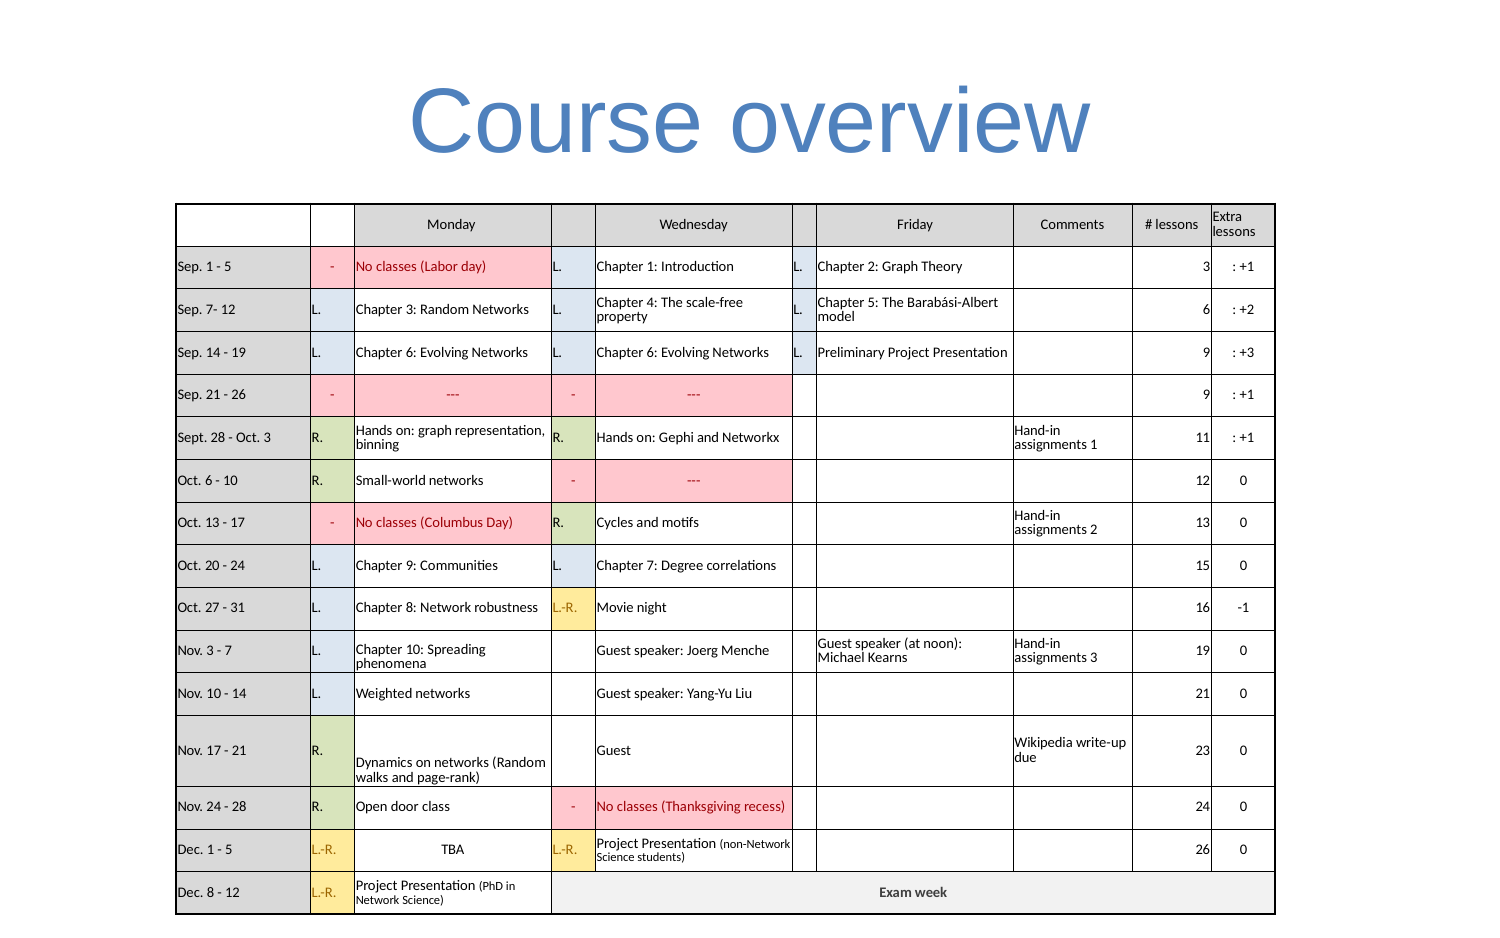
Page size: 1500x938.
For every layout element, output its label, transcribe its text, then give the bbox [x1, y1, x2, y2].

table_cell [1014, 460, 1132, 502]
table_header Wednesday [596, 205, 792, 246]
table_cell Open door class [355, 787, 551, 829]
table_cell [793, 673, 816, 715]
table_cell Nov. 10 - 14 [177, 673, 310, 715]
table_cell 0 [1212, 830, 1274, 871]
table_cell 24 [1133, 787, 1211, 829]
table_cell Oct. 27 - 31 [177, 588, 310, 630]
table_cell [817, 830, 1013, 871]
table_cell [1014, 545, 1132, 587]
table_cell Guest [596, 716, 792, 786]
table_cell : +1 [1212, 417, 1274, 459]
table_cell R. [311, 787, 354, 829]
table_cell 15 [1133, 545, 1211, 587]
table_cell Chapter 6: Evolving Networks [355, 332, 551, 374]
table_header [793, 205, 816, 246]
table_cell : +3 [1212, 332, 1274, 374]
table_cell -1 [1212, 588, 1274, 630]
table_cell Wikipedia write-up due [1014, 716, 1132, 786]
table_cell Sep. 14 - 19 [177, 332, 310, 374]
table_cell Chapter 3: Random Networks [355, 289, 551, 331]
table_cell [1014, 247, 1132, 288]
table_cell R. [311, 716, 354, 786]
table_cell - [552, 460, 595, 502]
table_cell Nov. 3 - 7 [177, 631, 310, 672]
table_cell : +1 [1212, 247, 1274, 288]
table_cell Hands on: graph representation, binning [355, 417, 551, 459]
table_cell Dec. 8 - 12 [177, 872, 310, 913]
table_cell [552, 631, 595, 672]
table_cell 0 [1212, 503, 1274, 544]
table_cell L. [311, 332, 354, 374]
table_cell [817, 545, 1013, 587]
table_cell 0 [1212, 545, 1274, 587]
table_cell L. [552, 247, 595, 288]
table_cell Project Presentation (PhD in Network Science) [355, 872, 551, 913]
table_cell TBA [355, 830, 551, 871]
table_cell L. [552, 545, 595, 587]
table_cell [793, 716, 816, 786]
table_cell Small-world networks [355, 460, 551, 502]
table_cell 26 [1133, 830, 1211, 871]
table_cell [817, 588, 1013, 630]
table_cell [793, 460, 816, 502]
table_cell L. [311, 631, 354, 672]
table_cell : +2 [1212, 289, 1274, 331]
table_cell Hand-in assignments 2 [1014, 503, 1132, 544]
table_cell [1014, 289, 1132, 331]
table_cell [793, 375, 816, 416]
table_cell L. [311, 673, 354, 715]
table_cell Sep. 1 - 5 [177, 247, 310, 288]
table_cell L. [311, 545, 354, 587]
table_cell [817, 716, 1013, 786]
table_cell R. [311, 460, 354, 502]
table_cell R. [311, 417, 354, 459]
table_cell Chapter 7: Degree correlations [596, 545, 792, 587]
table_cell Chapter 5: The Barabási-Albert model [817, 289, 1013, 331]
table_cell [793, 545, 816, 587]
table_cell [793, 503, 816, 544]
table_cell L.-R. [311, 872, 354, 913]
table_cell Chapter 9: Communities [355, 545, 551, 587]
table_header Extra lessons [1212, 205, 1274, 246]
table_cell Oct. 13 - 17 [177, 503, 310, 544]
table_cell Guest speaker: Joerg Menche [596, 631, 792, 672]
table_cell 0 [1212, 631, 1274, 672]
table_cell [817, 503, 1013, 544]
table_cell Chapter 6: Evolving Networks [596, 332, 792, 374]
table_cell 11 [1133, 417, 1211, 459]
table_header [177, 205, 310, 246]
table_cell [817, 787, 1013, 829]
table_cell Project Presentation (non-Network Science students) [596, 830, 792, 871]
table_header # lessons [1133, 205, 1211, 246]
table_cell [1014, 787, 1132, 829]
table_cell [552, 716, 595, 786]
table_cell Hand-in assignments 3 [1014, 631, 1132, 672]
table_header Monday [355, 205, 551, 246]
table_cell Oct. 6 - 10 [177, 460, 310, 502]
table_cell Sep. 7- 12 [177, 289, 310, 331]
table_cell [1014, 332, 1132, 374]
table_cell Hand-in assignments 1 [1014, 417, 1132, 459]
table_header [311, 205, 354, 246]
table_cell Cycles and motifs [596, 503, 792, 544]
table_cell [793, 787, 816, 829]
table_cell [793, 588, 816, 630]
table_cell Chapter 2: Graph Theory [817, 247, 1013, 288]
table_cell 0 [1212, 716, 1274, 786]
table_cell Dec. 1 - 5 [177, 830, 310, 871]
table_cell 0 [1212, 460, 1274, 502]
table_cell L. [552, 289, 595, 331]
table_cell No classes (Thanksgiving recess) [596, 787, 792, 829]
table_cell [793, 417, 816, 459]
table_cell No classes (Columbus Day) [355, 503, 551, 544]
table_cell 0 [1212, 787, 1274, 829]
table_cell [552, 673, 595, 715]
table_cell No classes (Labor day) [355, 247, 551, 288]
table_cell L.-R. [552, 830, 595, 871]
table_cell L. [311, 588, 354, 630]
table_cell - [311, 247, 354, 288]
table_cell Exam week [552, 872, 1274, 913]
table_cell - [552, 375, 595, 416]
table_cell 23 [1133, 716, 1211, 786]
table_cell Chapter 1: Introduction [596, 247, 792, 288]
table_cell R. [552, 503, 595, 544]
table_cell 12 [1133, 460, 1211, 502]
table_cell 13 [1133, 503, 1211, 544]
table_cell Guest speaker (at noon): Michael Kearns [817, 631, 1013, 672]
table_cell --- [596, 460, 792, 502]
table_cell 19 [1133, 631, 1211, 672]
table_cell 3 [1133, 247, 1211, 288]
table_cell 0 [1212, 673, 1274, 715]
table_cell L. [311, 289, 354, 331]
table_cell 21 [1133, 673, 1211, 715]
table_cell Chapter 4: The scale-free property [596, 289, 792, 331]
table_cell 9 [1133, 375, 1211, 416]
table_cell 16 [1133, 588, 1211, 630]
table_cell Dynamics on networks (Random walks and page-rank) [355, 716, 551, 786]
table_cell Oct. 20 - 24 [177, 545, 310, 587]
table_cell L. [793, 332, 816, 374]
table_cell [817, 673, 1013, 715]
table_cell : +1 [1212, 375, 1274, 416]
table_cell Guest speaker: Yang-Yu Liu [596, 673, 792, 715]
table_cell - [552, 787, 595, 829]
table_cell [1014, 375, 1132, 416]
table_cell [1014, 588, 1132, 630]
table_cell - [311, 503, 354, 544]
table_cell --- [596, 375, 792, 416]
table_header Comments [1014, 205, 1132, 246]
table_cell Movie night [596, 588, 792, 630]
table_cell Preliminary Project Presentation [817, 332, 1013, 374]
table_cell L.-R. [311, 830, 354, 871]
table_cell L. [793, 247, 816, 288]
title Course overview [75, 37, 1425, 194]
table_cell Sept. 28 - Oct. 3 [177, 417, 310, 459]
table_cell [793, 830, 816, 871]
table_cell R. [552, 417, 595, 459]
table_cell Chapter 8: Network robustness [355, 588, 551, 630]
table_cell L. [793, 289, 816, 331]
table_cell Sep. 21 - 26 [177, 375, 310, 416]
table_cell Weighted networks [355, 673, 551, 715]
table_header [552, 205, 595, 246]
table_cell [1014, 830, 1132, 871]
table_cell 9 [1133, 332, 1211, 374]
table_cell [817, 375, 1013, 416]
table_cell Hands on: Gephi and Networkx [596, 417, 792, 459]
table_cell L. [552, 332, 595, 374]
table_cell Chapter 10: Spreading phenomena [355, 631, 551, 672]
table_cell [793, 631, 816, 672]
table_cell Nov. 24 - 28 [177, 787, 310, 829]
table_cell [817, 417, 1013, 459]
table_cell - [311, 375, 354, 416]
table_cell --- [355, 375, 551, 416]
table_cell [817, 460, 1013, 502]
table_header Friday [817, 205, 1013, 246]
table_cell L.-R. [552, 588, 595, 630]
table_cell [1014, 673, 1132, 715]
table_cell Nov. 17 - 21 [177, 716, 310, 786]
table_cell 6 [1133, 289, 1211, 331]
